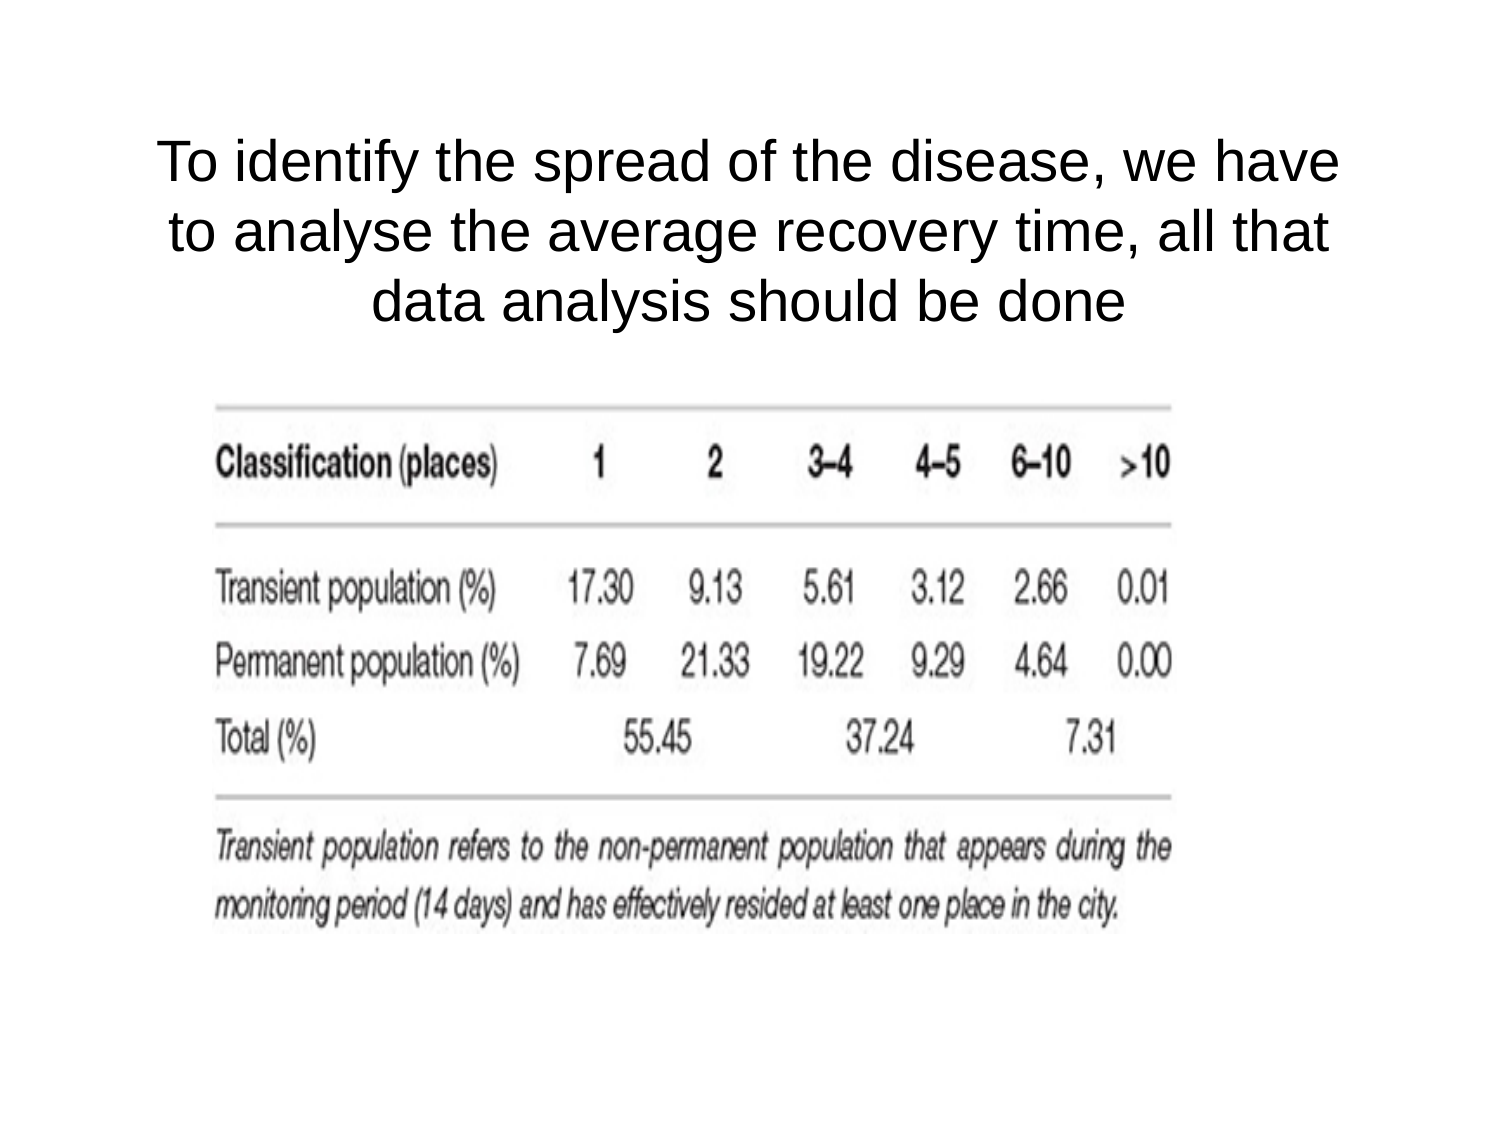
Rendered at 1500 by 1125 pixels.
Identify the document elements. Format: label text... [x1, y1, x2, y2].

title To identify the spread of the disease, we have to analyse the average recovery time, all that data analysis should be done [75, 223, 1425, 233]
picture [211, 399, 1177, 934]
